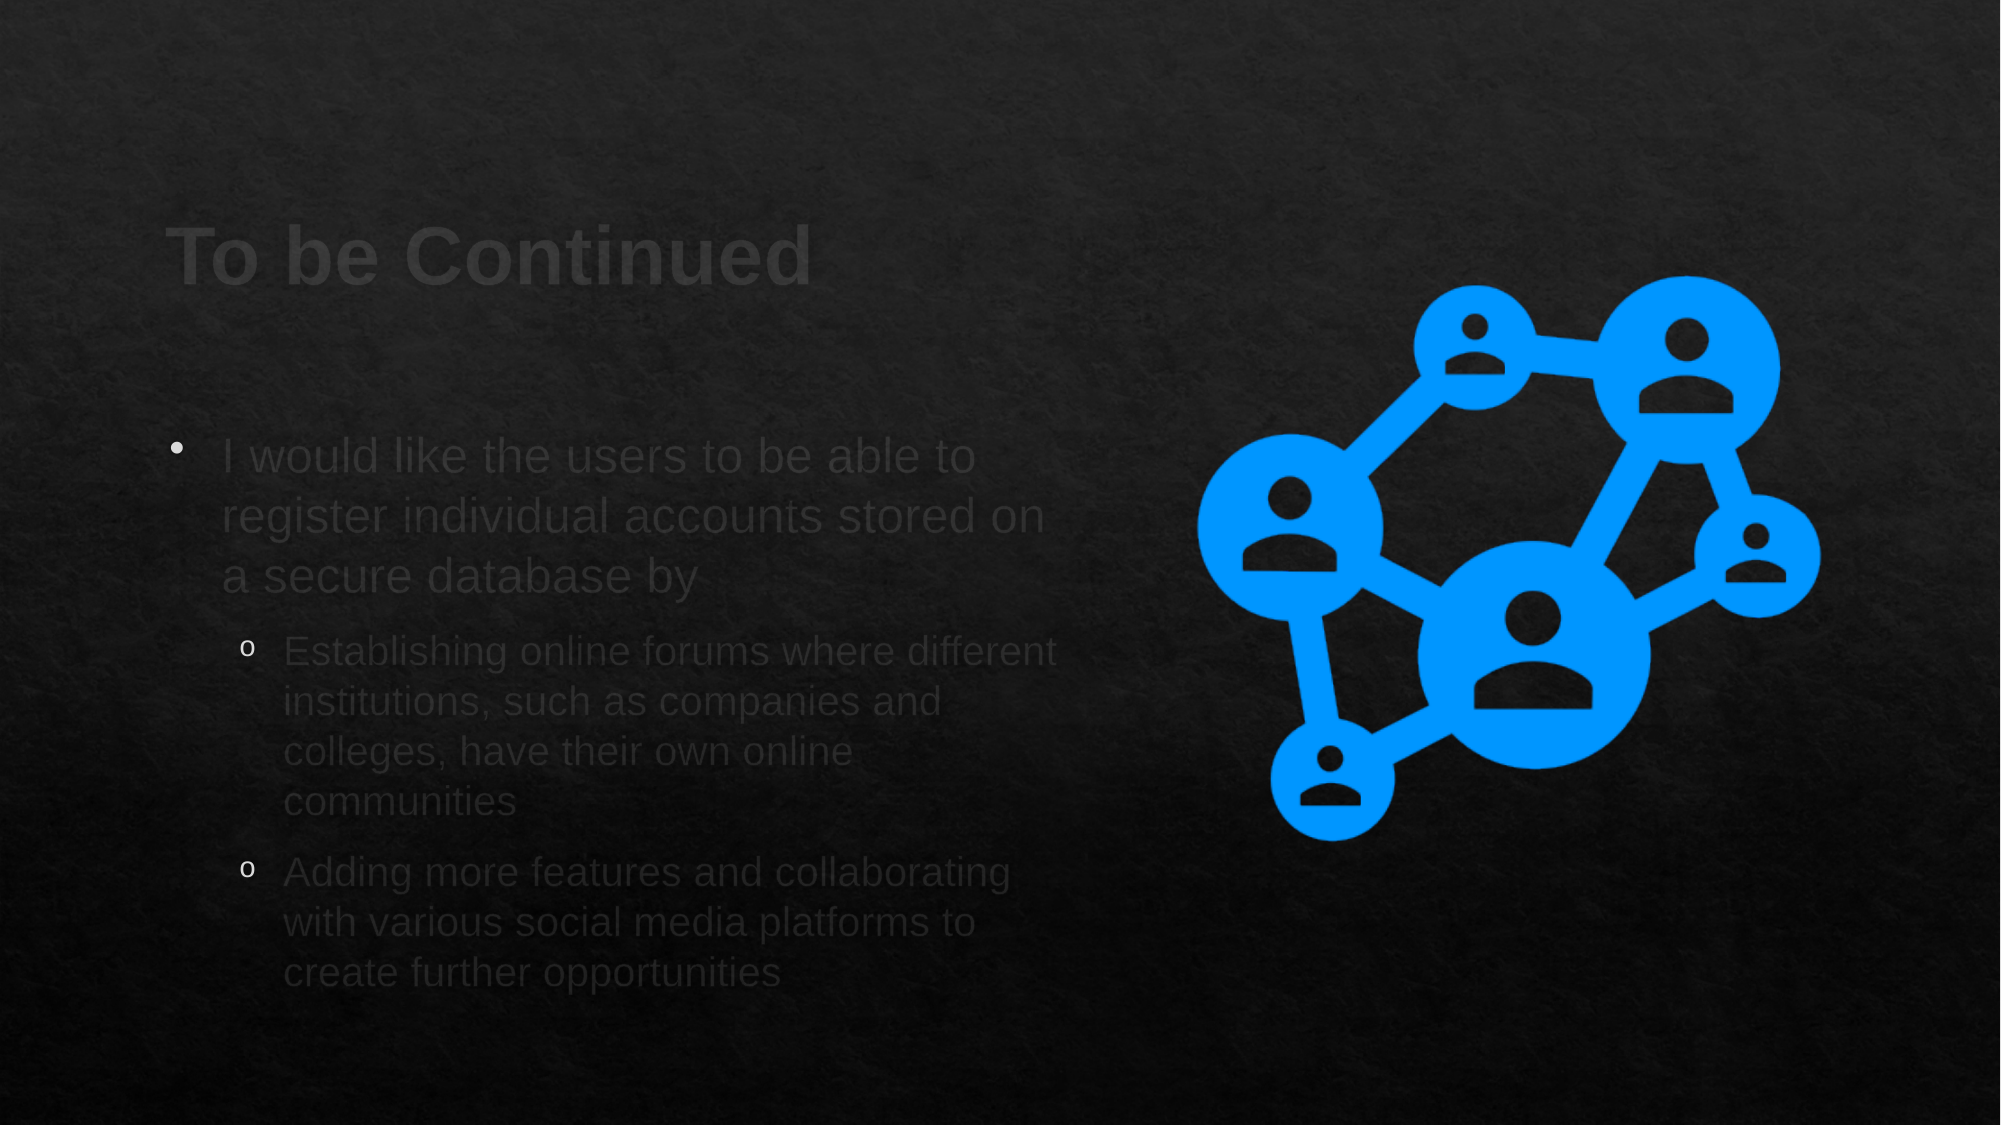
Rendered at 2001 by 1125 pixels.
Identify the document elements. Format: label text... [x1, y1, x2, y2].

title To be Continued [149, 138, 841, 364]
list I would like the users to be able to register individual accounts stored on a secure database by Establishing online forums where different institutions, such as companies and colleges, have their own online communities Adding more features and collaborating with various social media platforms to create further opportunities [149, 415, 1083, 1020]
text_box [0, 0, 2000, 1125]
picture [1159, 217, 1851, 908]
